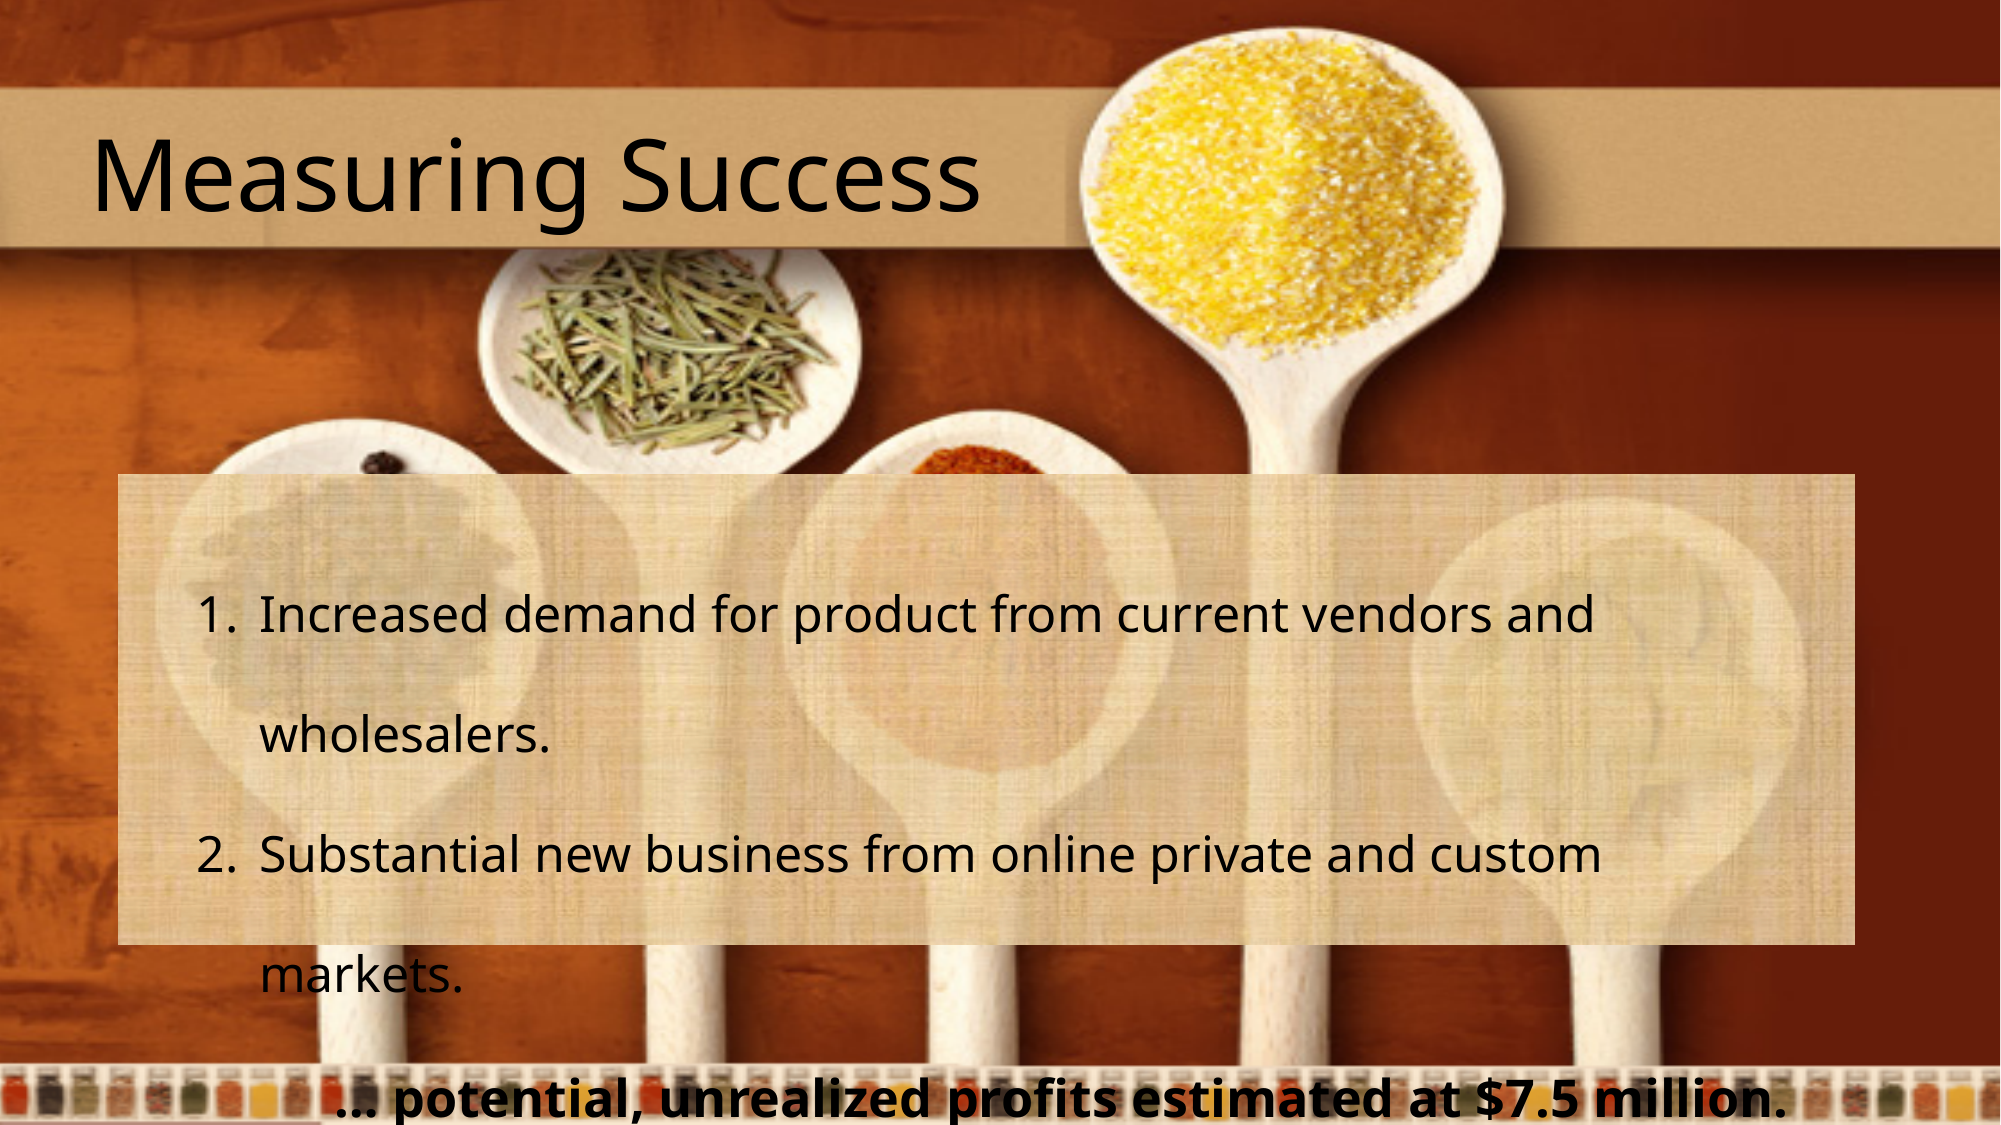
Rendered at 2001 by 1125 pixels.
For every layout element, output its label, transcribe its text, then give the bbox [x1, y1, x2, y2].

picture [0, 0, 2001, 1125]
title Measuring Success [31, 108, 1043, 242]
